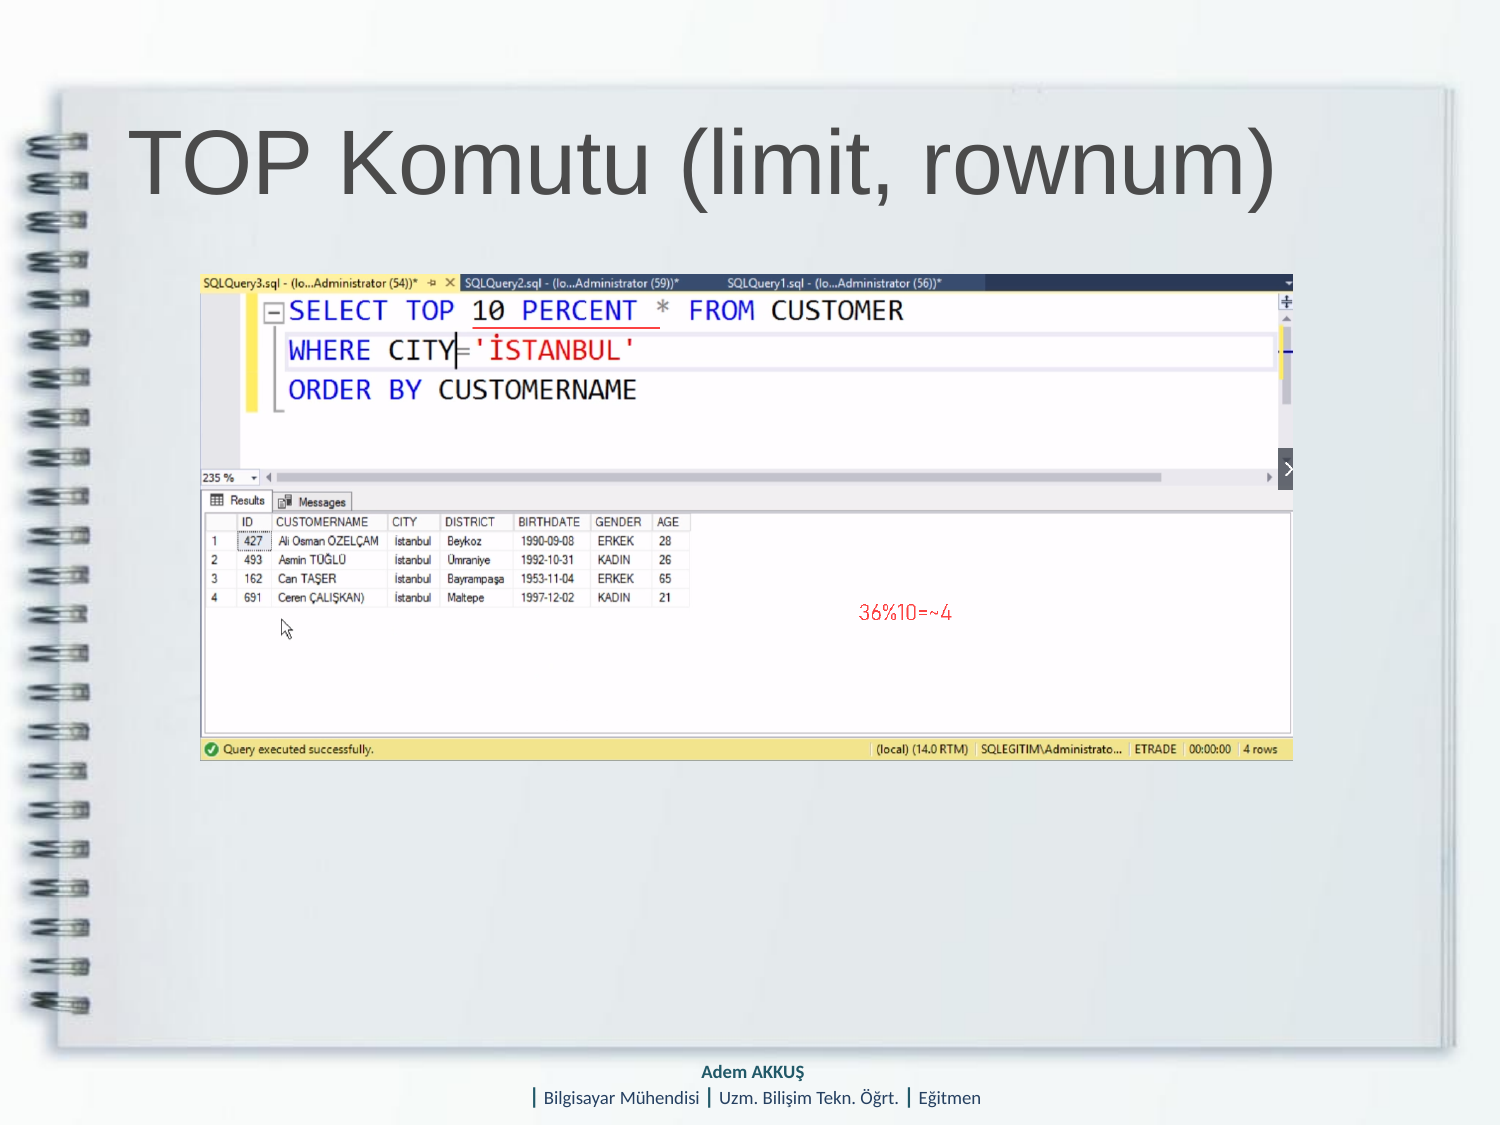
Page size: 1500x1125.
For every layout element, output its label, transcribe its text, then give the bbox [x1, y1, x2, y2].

footer Adem AKKUŞ | Bilgisayar Mühendisi | Uzm. Bilişim Tekn. Öğrt. | Eğitmen [440, 1052, 1070, 1125]
title TOP Komutu (limit, rownum) [125, 101, 1407, 292]
picture [0, 0, 1500, 1125]
